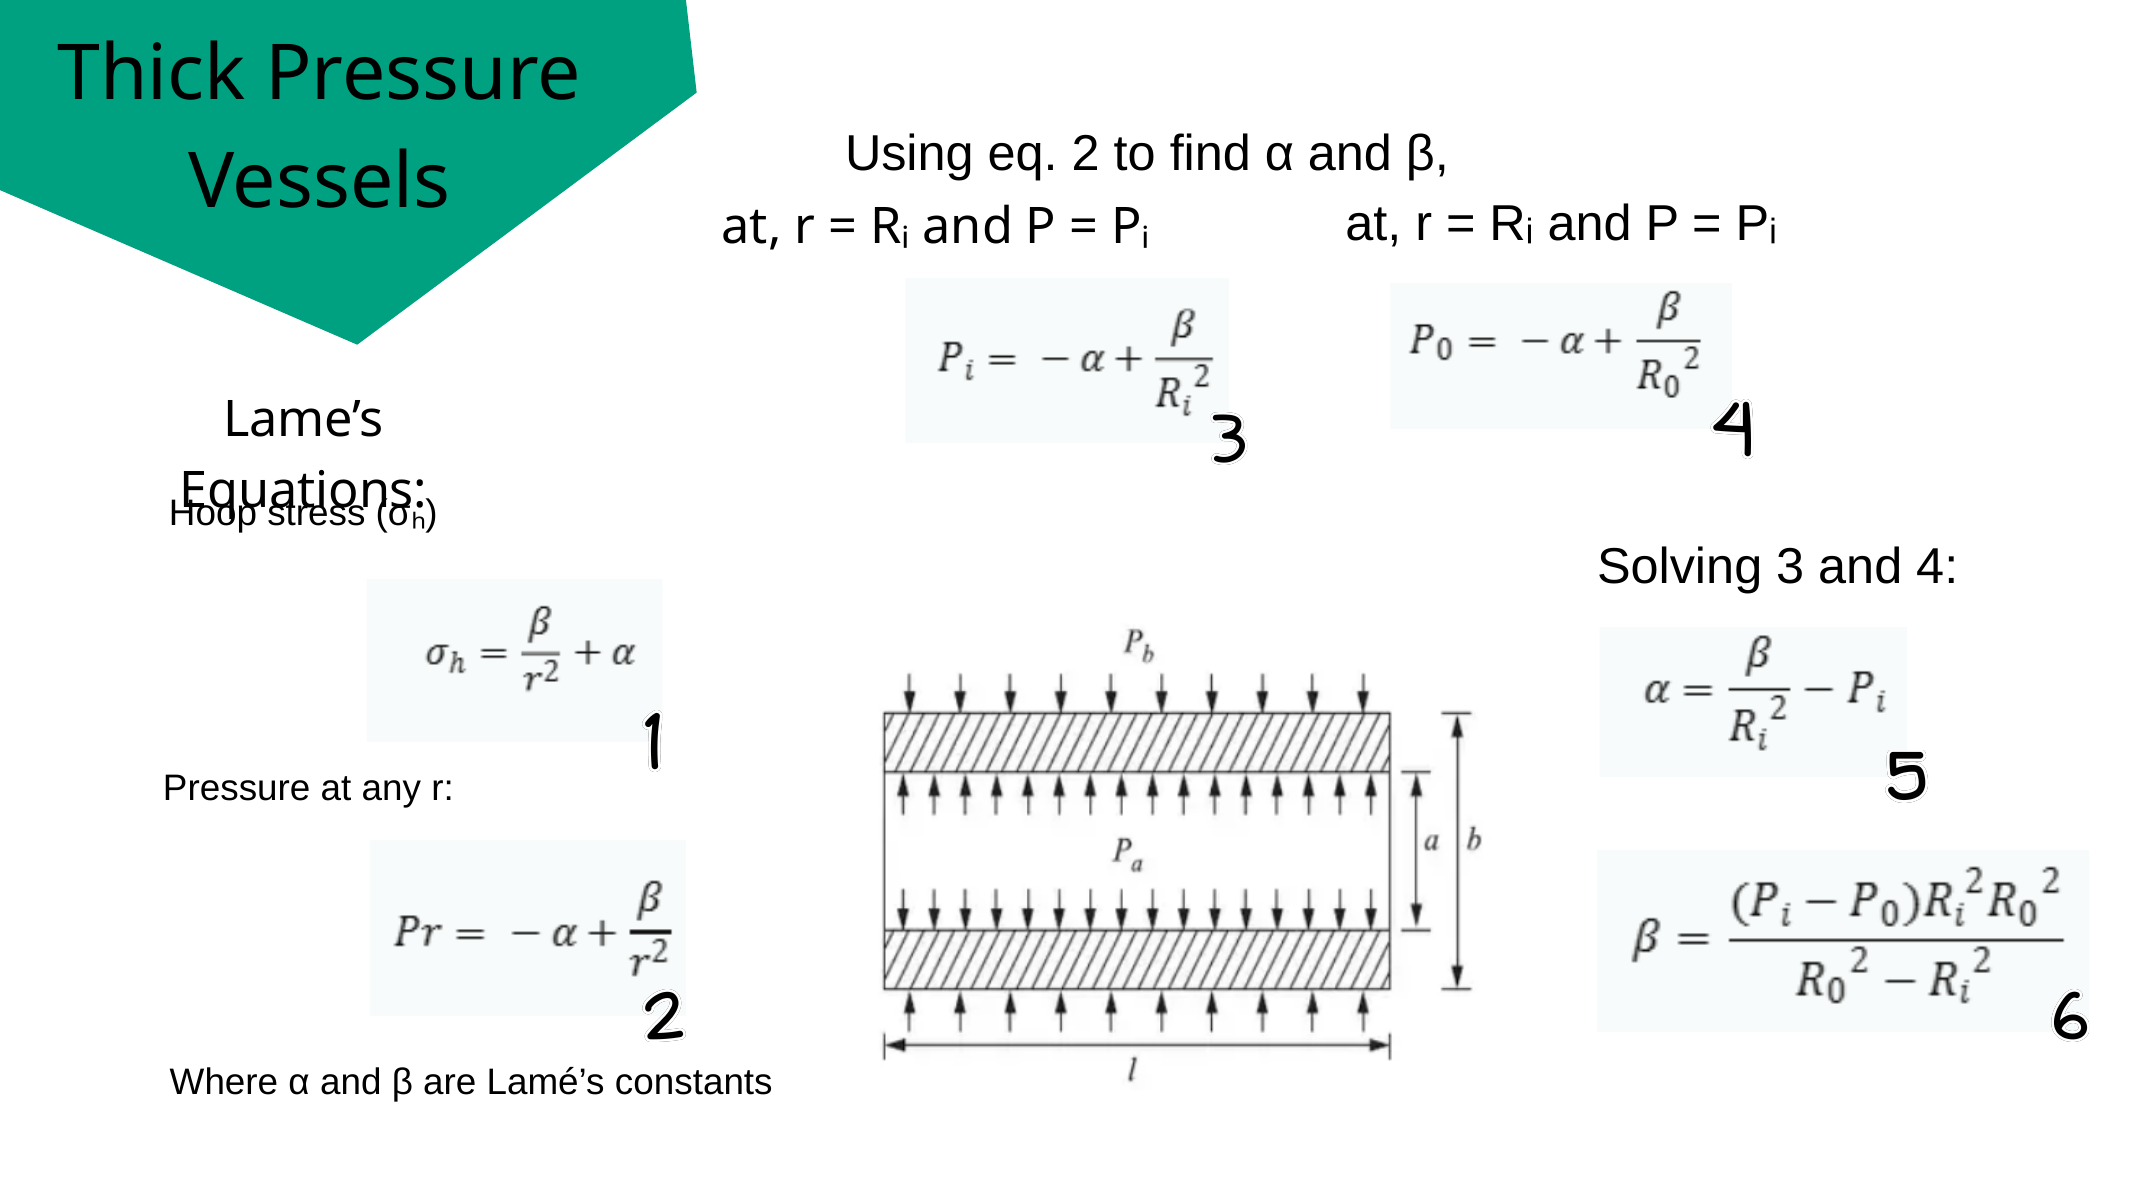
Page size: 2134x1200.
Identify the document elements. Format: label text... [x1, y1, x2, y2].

text_box [1884, 750, 1929, 803]
text_box [642, 989, 686, 1042]
text_box Solving 3 and 4: [1597, 523, 1959, 665]
text_box [1710, 399, 1754, 459]
text_box [905, 278, 1229, 443]
text_box [366, 579, 663, 742]
text_box at, r = Rᵢ and P = Pᵢ [1344, 179, 1778, 251]
text_box [1596, 850, 2090, 1032]
text_box [1390, 283, 1732, 429]
text_box Pressure at any r: [162, 755, 455, 808]
text_box at, r = Rᵢ and P = Pᵢ [736, 182, 1152, 254]
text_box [0, 0, 732, 292]
text_box Lame’s Equations: [99, 376, 508, 517]
text_box [835, 616, 1496, 1091]
text_box [1599, 665, 1907, 777]
text_box Where α and β are Lamé’s constants [168, 1050, 775, 1103]
text_box Using eq. 2 to find α and β, [844, 109, 1491, 181]
text_box [642, 710, 663, 772]
text_box [1210, 412, 1248, 465]
text_box Hoop stress (σₕ) [168, 481, 439, 534]
text_box [369, 840, 686, 1016]
text_box [2050, 989, 2090, 1042]
